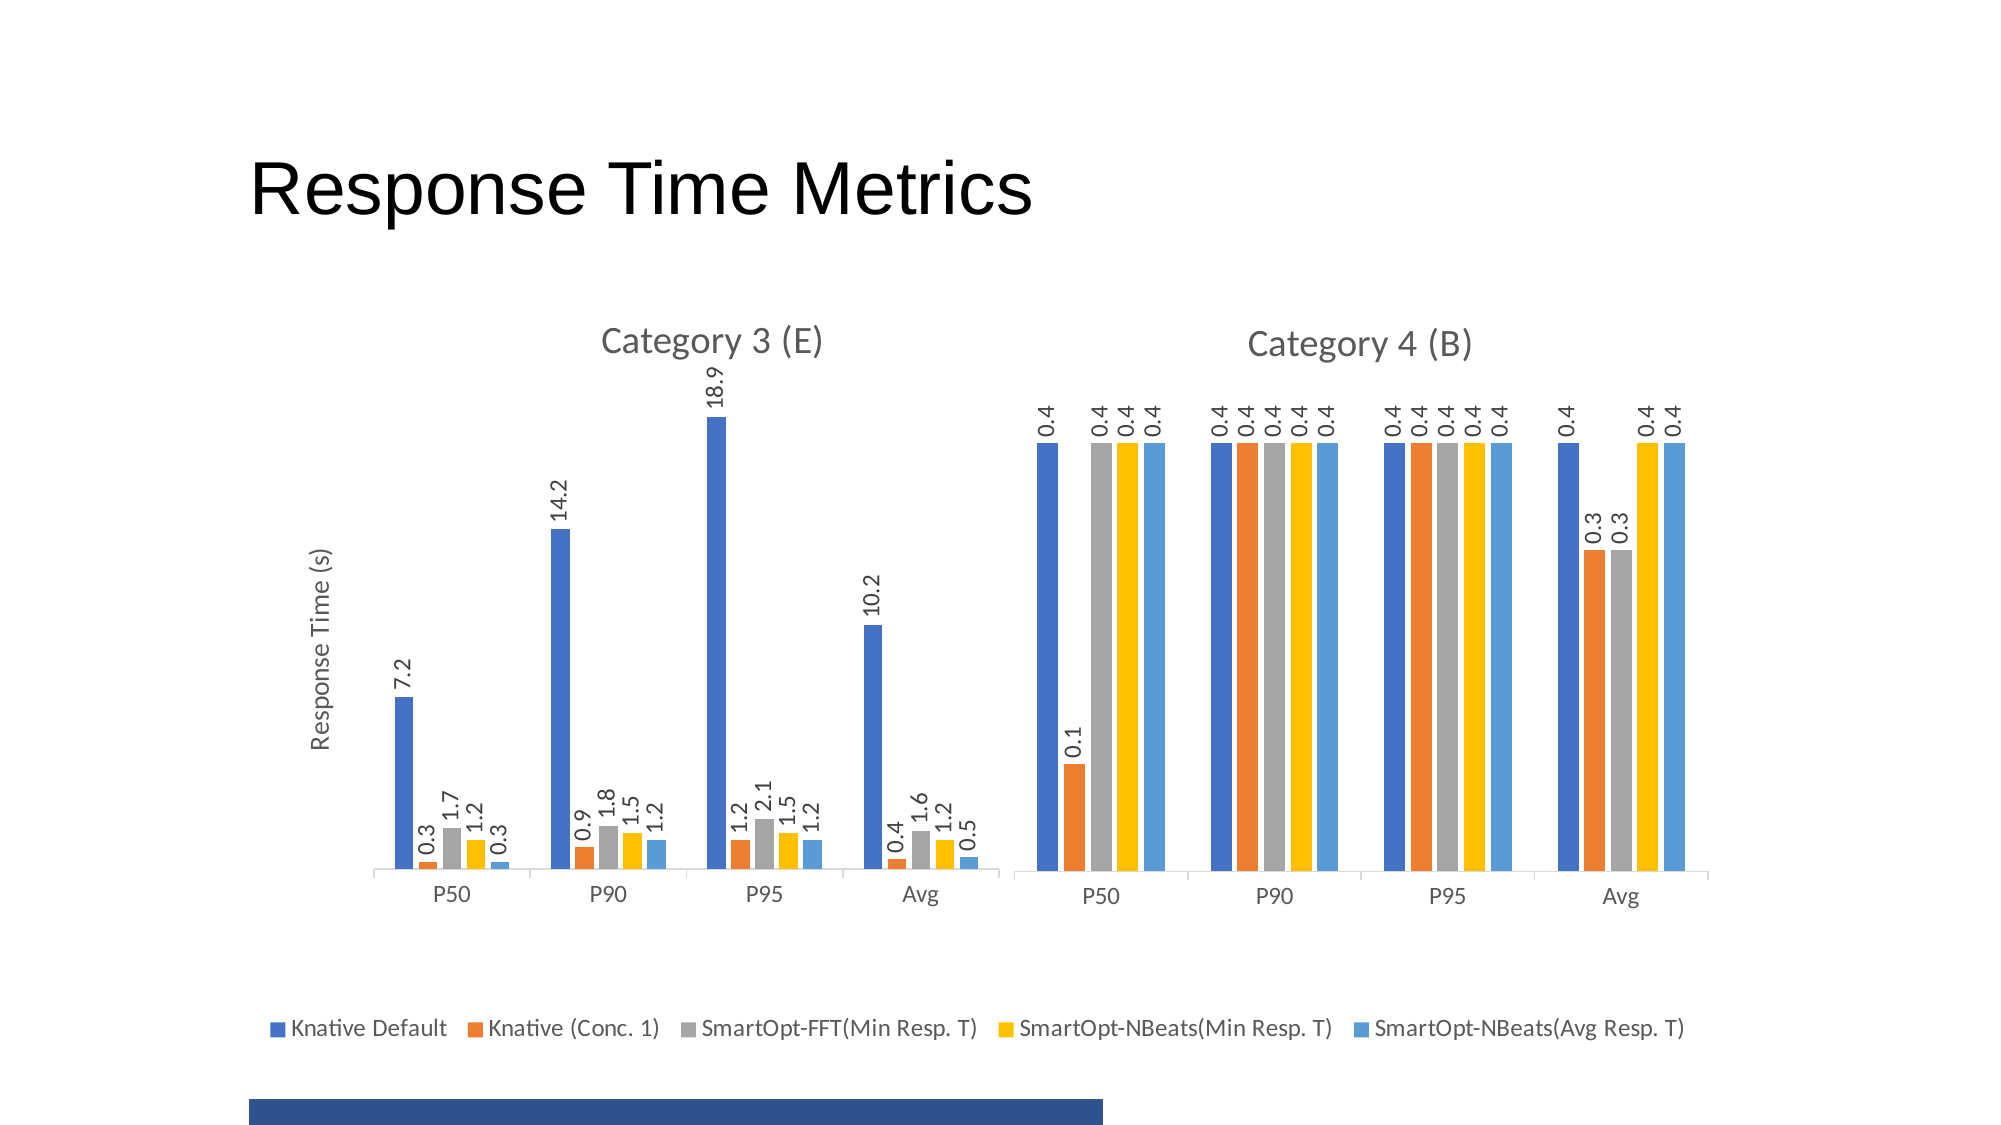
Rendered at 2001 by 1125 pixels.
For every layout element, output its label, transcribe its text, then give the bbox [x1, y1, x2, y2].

title Response Time Metrics [249, 163, 1931, 231]
text_box [249, 1099, 1103, 1125]
chart [258, 294, 1723, 1107]
